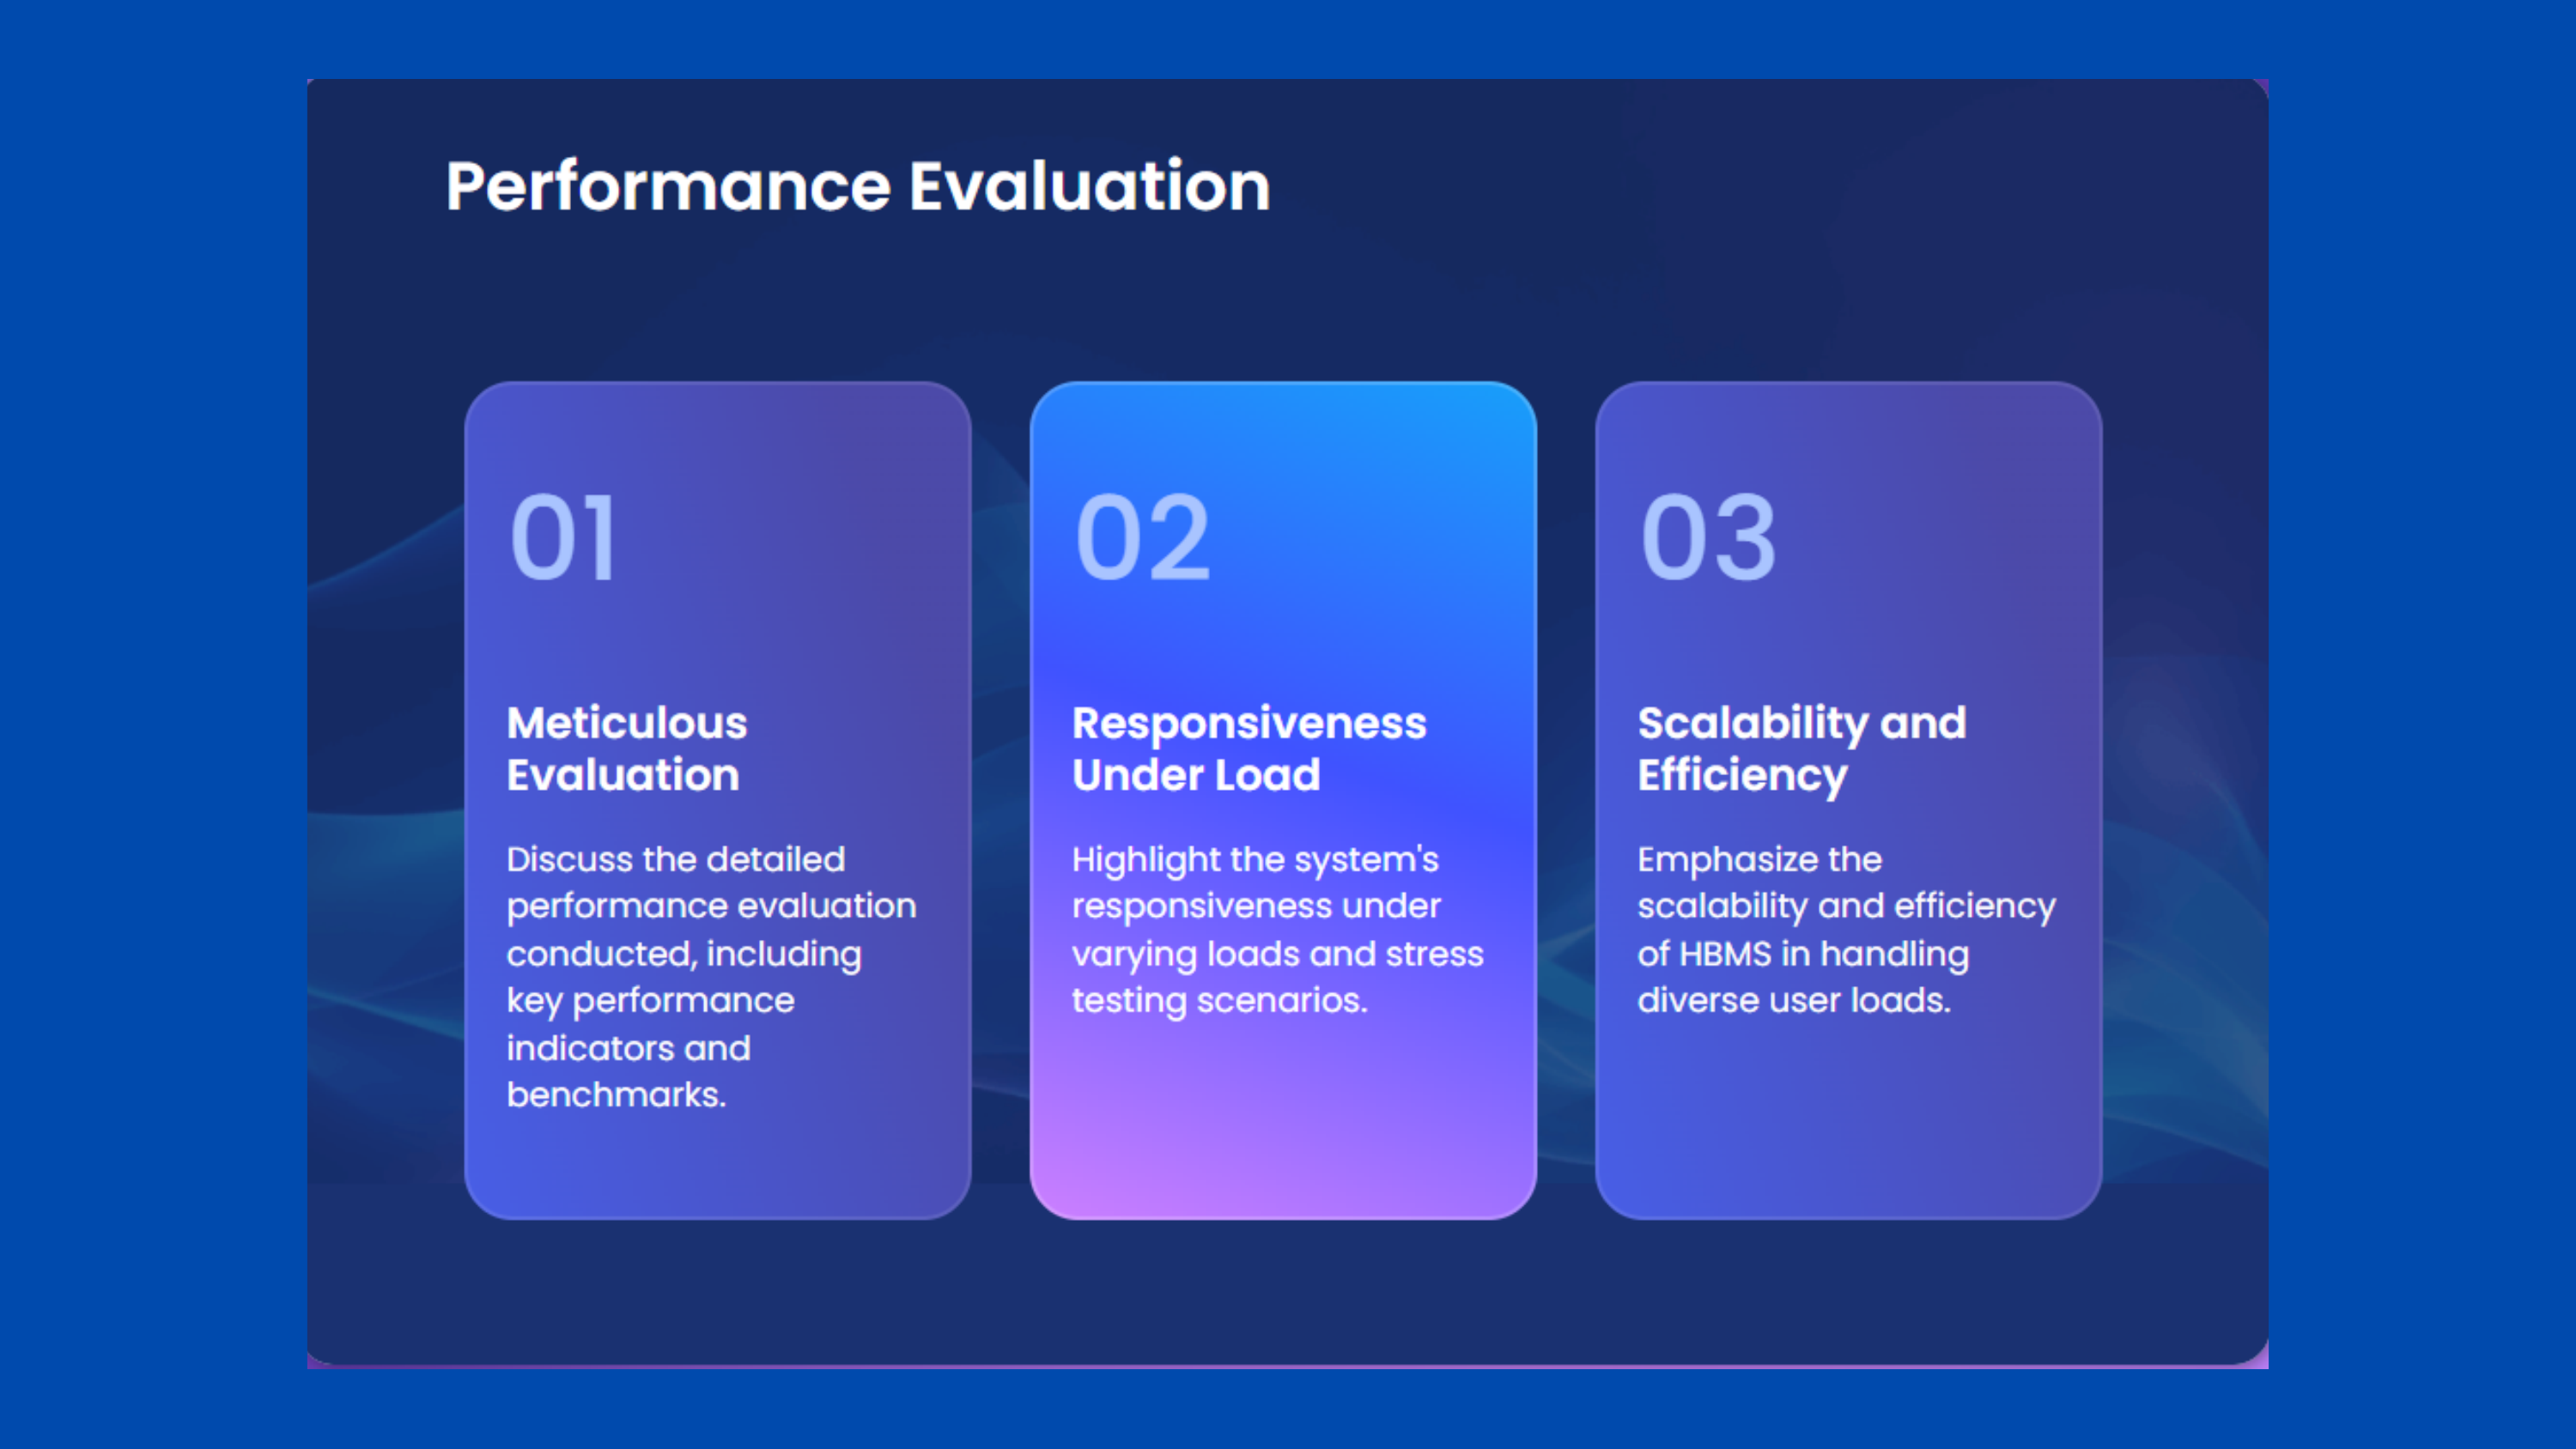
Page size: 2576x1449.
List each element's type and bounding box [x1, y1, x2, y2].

text_box [307, 79, 2269, 1370]
